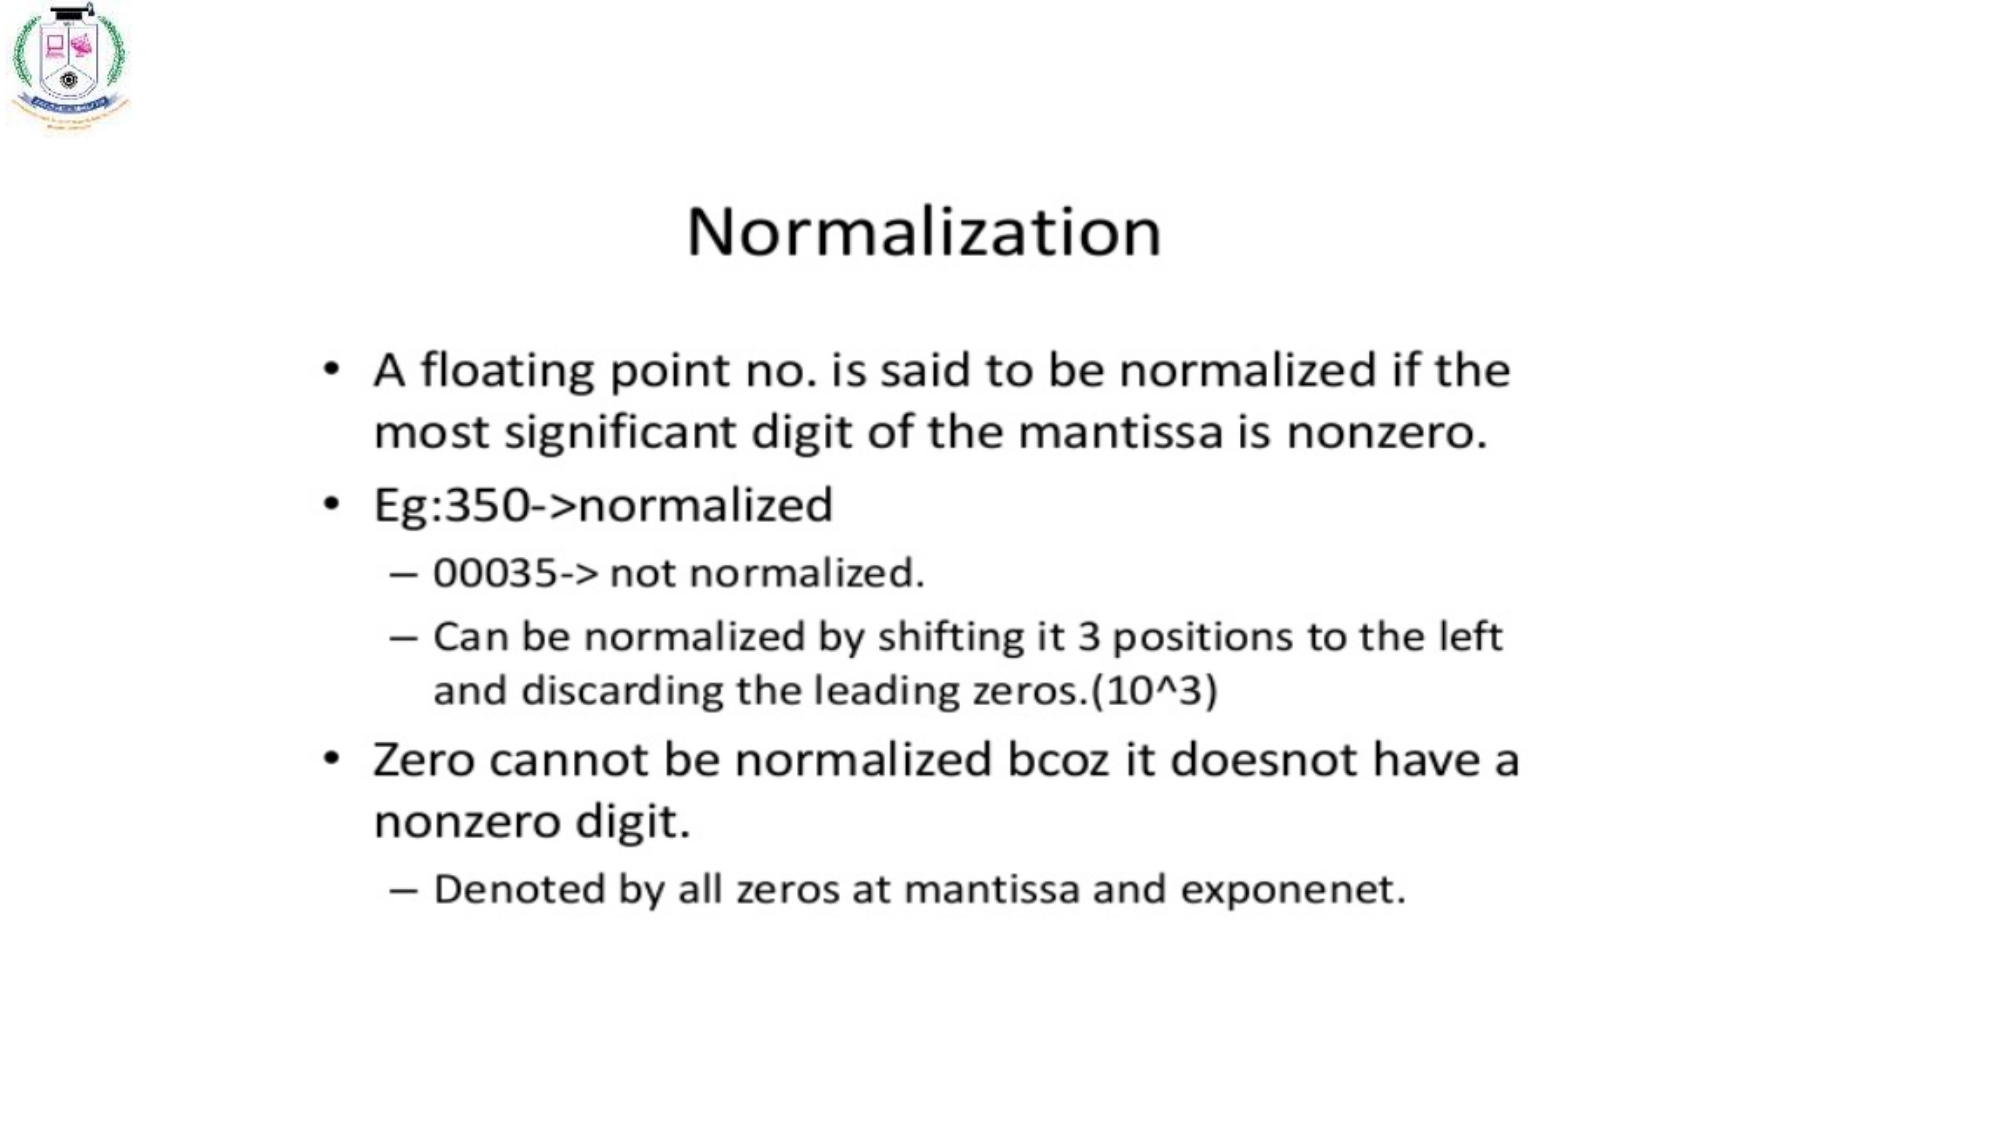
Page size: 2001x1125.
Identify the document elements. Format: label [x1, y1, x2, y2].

text_box [5, 0, 133, 138]
picture [287, 154, 1579, 971]
